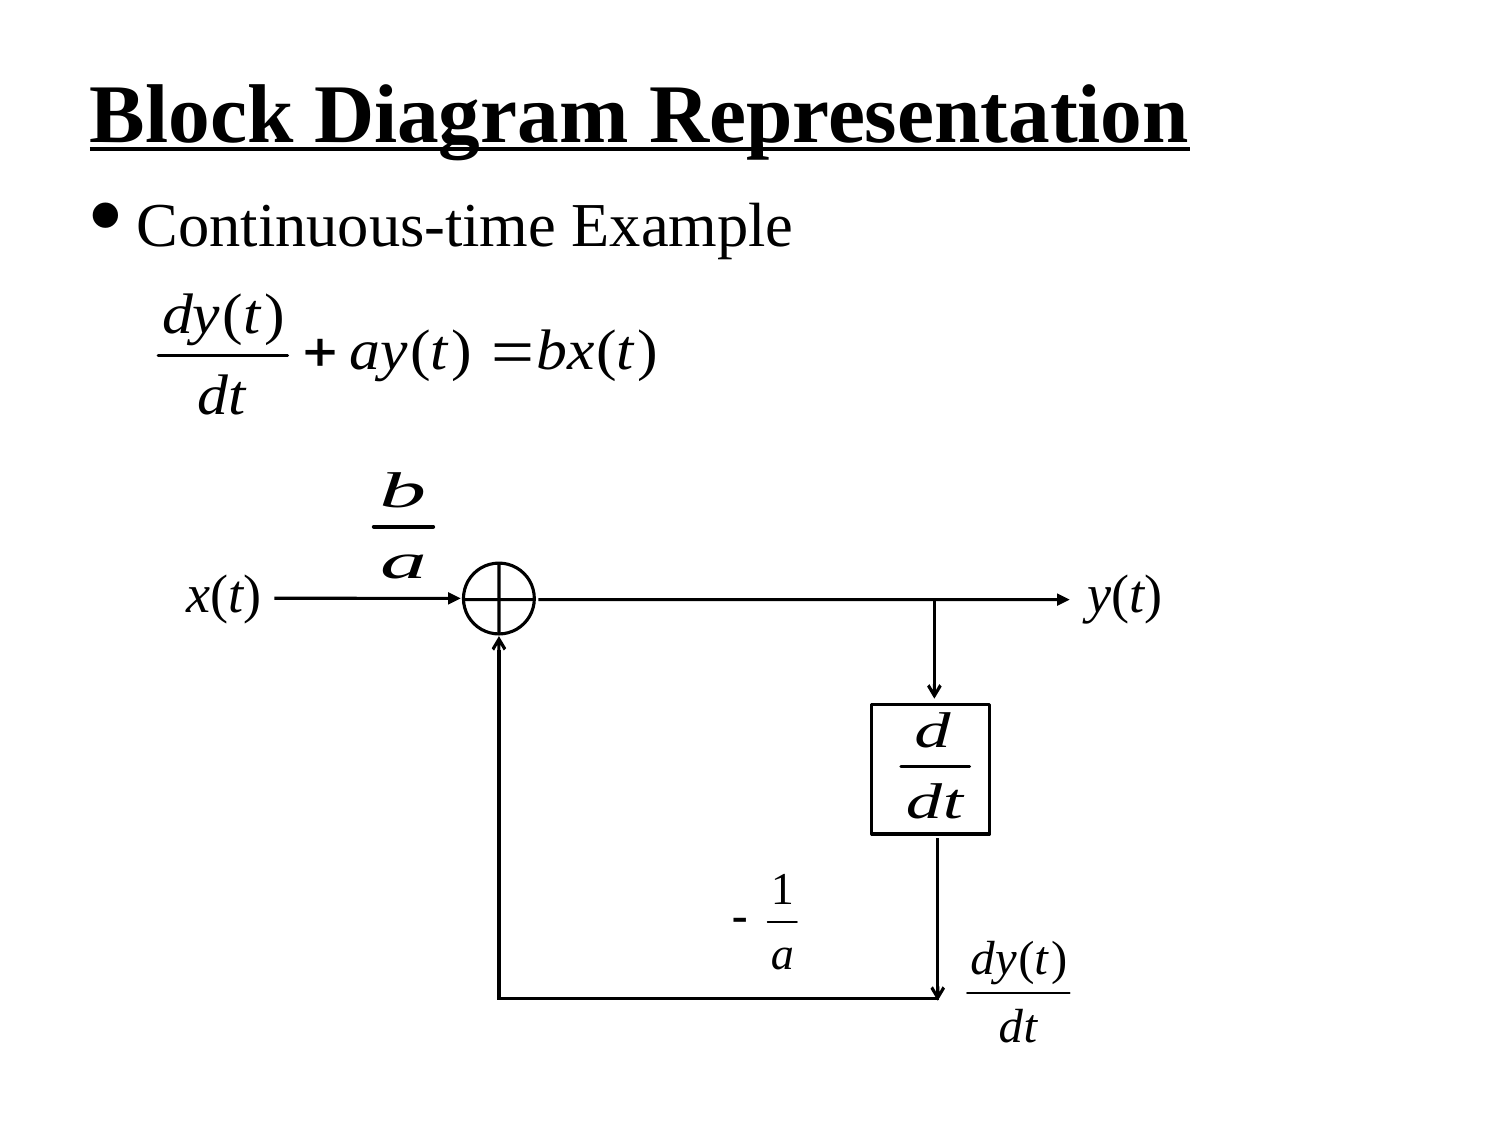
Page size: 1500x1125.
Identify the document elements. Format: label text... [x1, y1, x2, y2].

text_box Block Diagram Representation Continuous-time Example [0, 1, 1500, 266]
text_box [147, 278, 668, 427]
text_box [171, 459, 1180, 1053]
